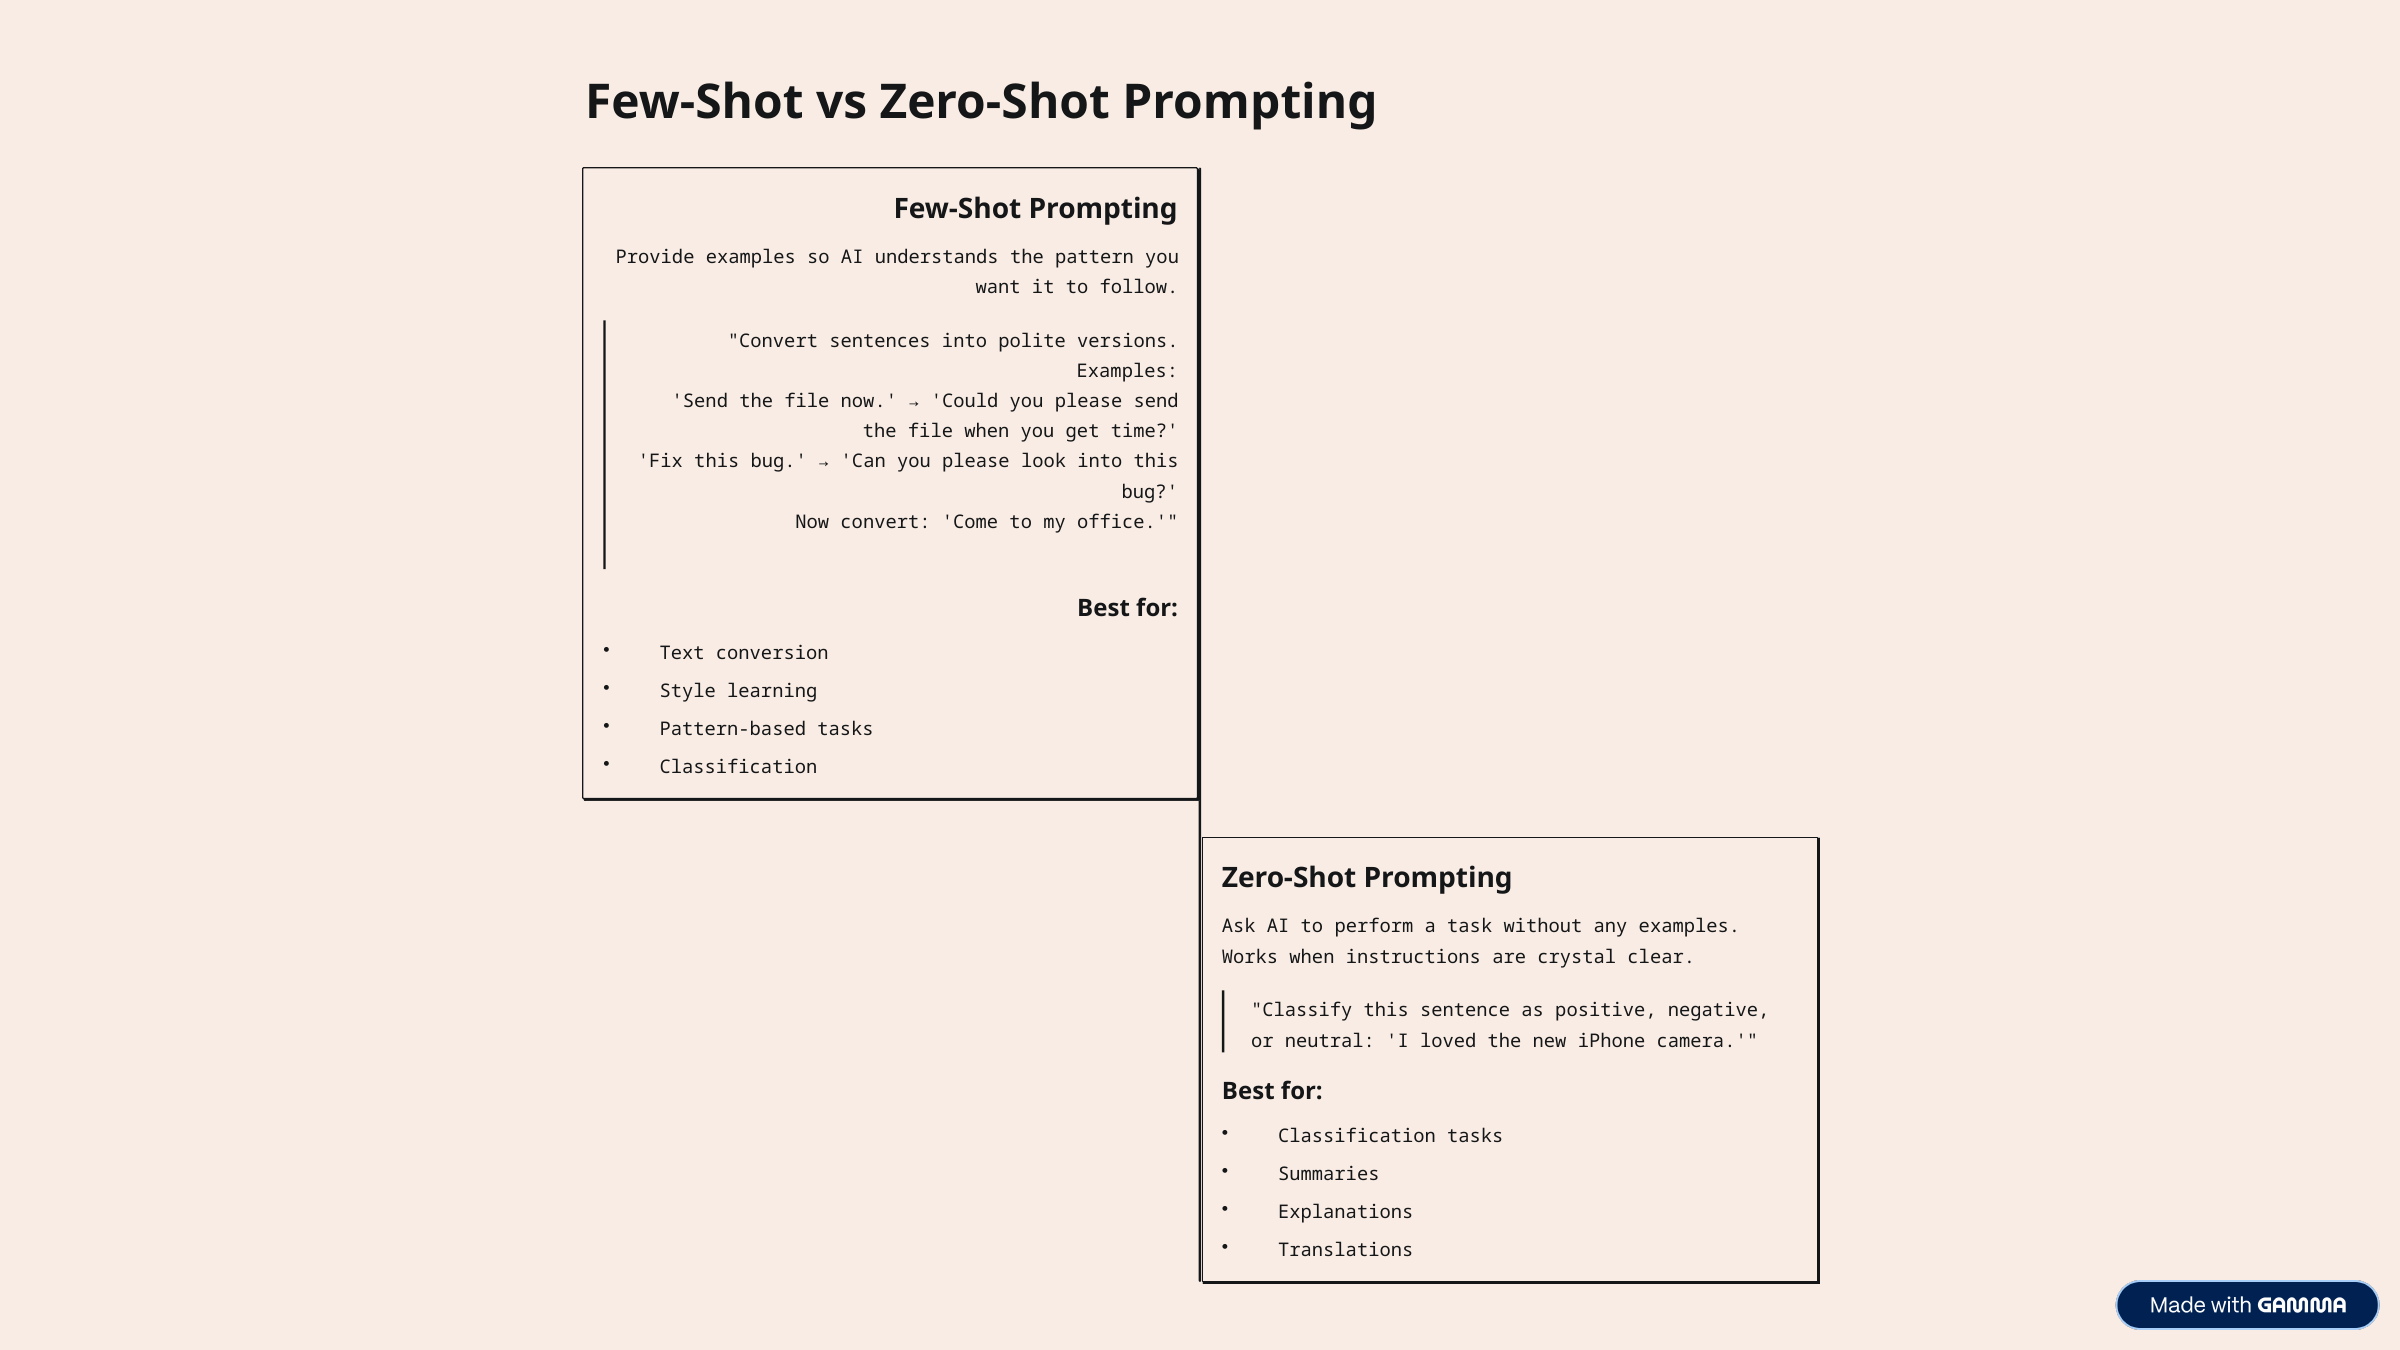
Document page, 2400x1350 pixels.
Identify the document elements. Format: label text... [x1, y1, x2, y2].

picture [2106, 1271, 2389, 1339]
text_box Explanations [1221, 1192, 1797, 1224]
text_box Ask AI to perform a task without any examples. Works when instructions are crystal clear. [1221, 906, 1797, 969]
text_box Best for: [1221, 1074, 1465, 1105]
text_box [1202, 837, 1818, 1282]
text_box [582, 167, 1198, 799]
text_box "Convert sentences into polite versions. Examples: 'Send the file now.' → 'Could you please send the file when you get time?' 'Fix this bug.' → 'Can you please look into this bug?' Now convert: 'Come to my office.'" [632, 320, 1178, 570]
text_box [1221, 990, 1225, 1053]
text_box Classification tasks [1221, 1116, 1797, 1148]
text_box Pattern-based tasks [603, 708, 1178, 741]
text_box Provide examples so AI understands the pattern you want it to follow. [603, 236, 1178, 299]
text_box Translations [1221, 1230, 1797, 1262]
text_box Best for: [935, 591, 1179, 622]
text_box Few-Shot Prompting [850, 188, 1178, 225]
text_box Text conversion [603, 633, 1178, 665]
text_box Classification [603, 746, 1178, 778]
text_box Zero-Shot Prompting [1221, 858, 1557, 895]
text_box Summaries [1221, 1154, 1797, 1186]
text_box "Classify this sentence as positive, negative, or neutral: 'I loved the new iPhone camera.'" [1251, 990, 1797, 1053]
text_box [1198, 167, 1202, 1282]
text_box Style learning [603, 671, 1178, 703]
text_box Few-Shot vs Zero-Shot Prompting [585, 68, 1480, 129]
